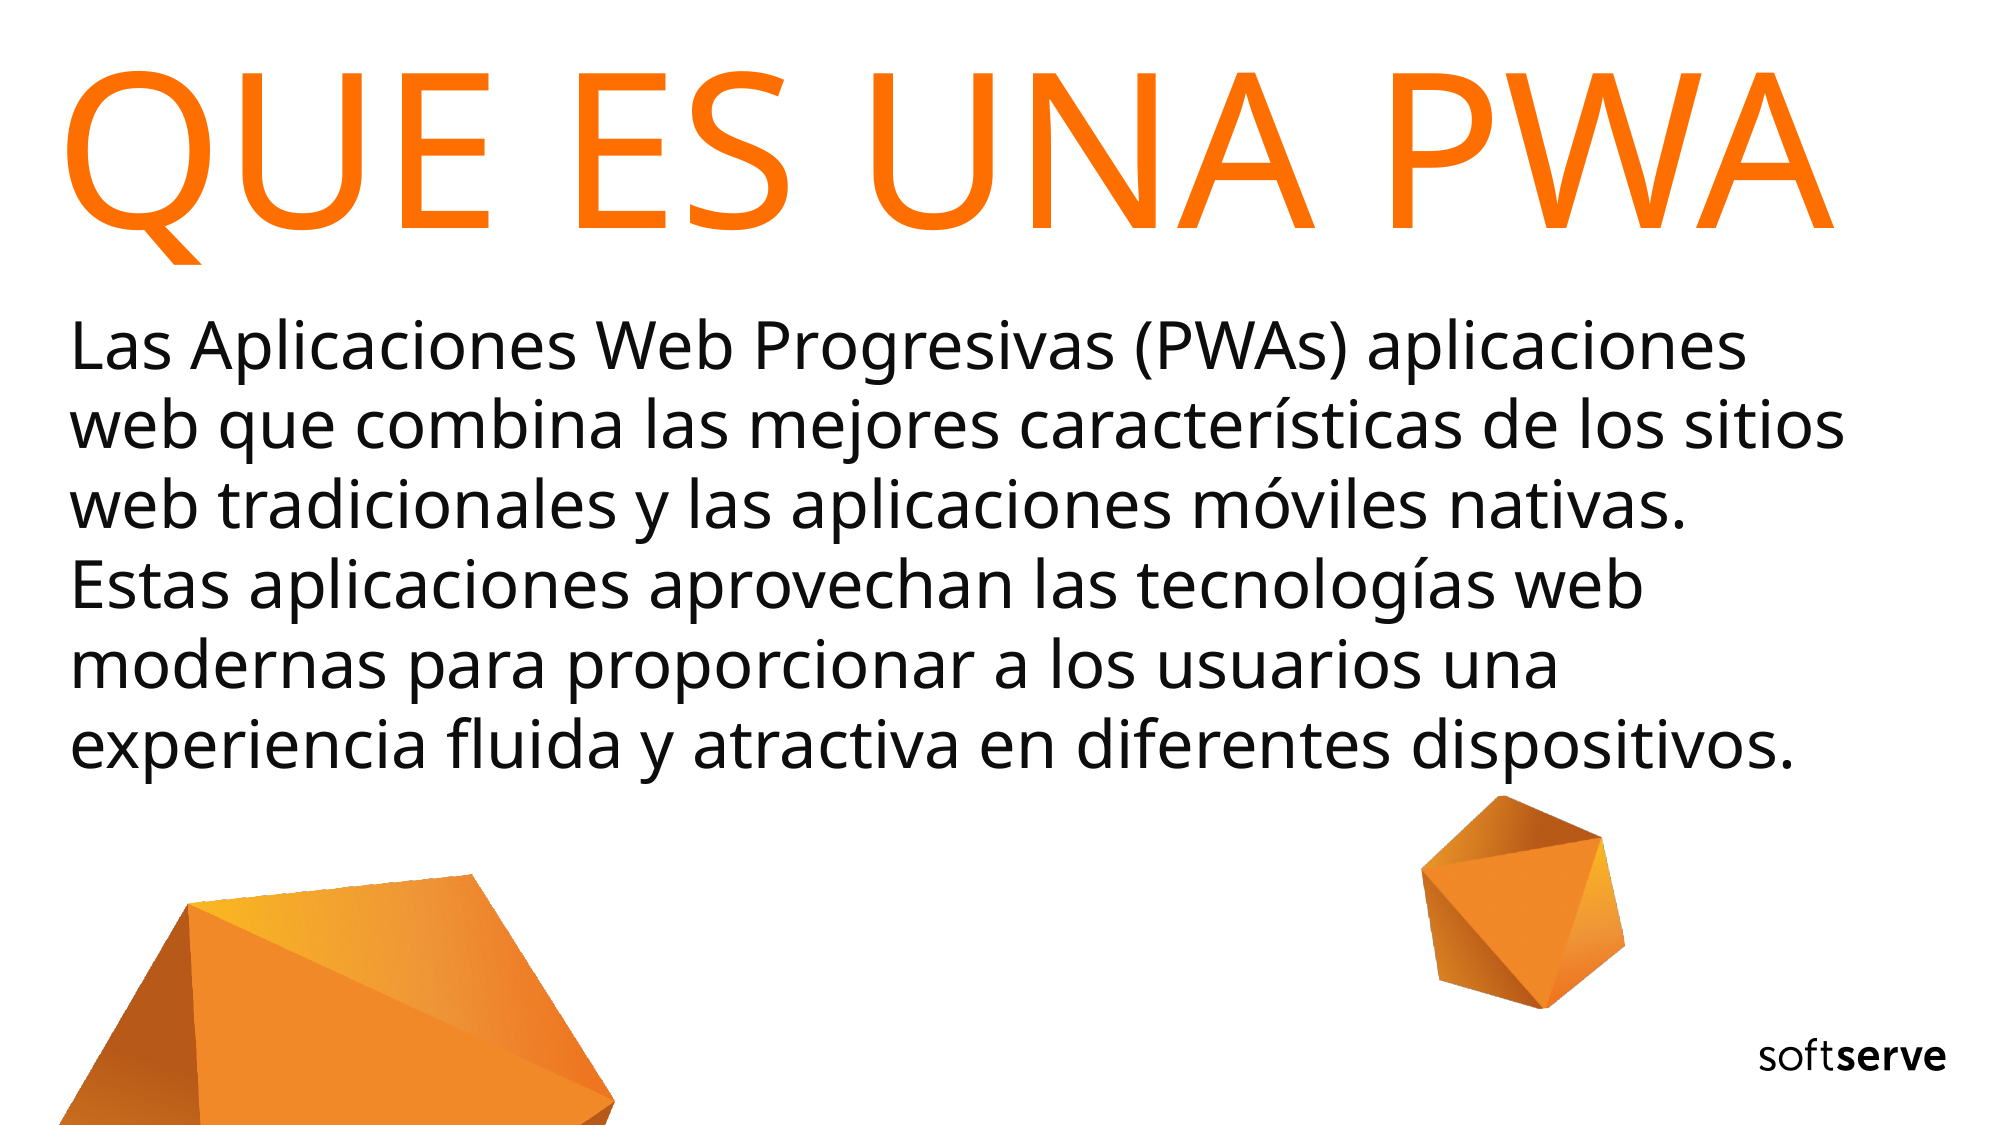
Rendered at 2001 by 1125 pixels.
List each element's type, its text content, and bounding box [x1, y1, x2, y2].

picture [1424, 892, 1631, 1021]
picture [54, 892, 615, 1125]
picture [1759, 1038, 1946, 1071]
text_box Las Aplicaciones Web Progresivas (PWAs) aplicaciones web que combina las mejores características de los sitios web tradicionales y las aplicaciones móviles nativas. Estas aplicaciones aprovechan las tecnologías web modernas para proporcionar a los usuarios una experiencia fluida y atractiva en diferentes dispositivos. [54, 295, 1866, 870]
title Que es una pwa [54, 104, 1936, 892]
